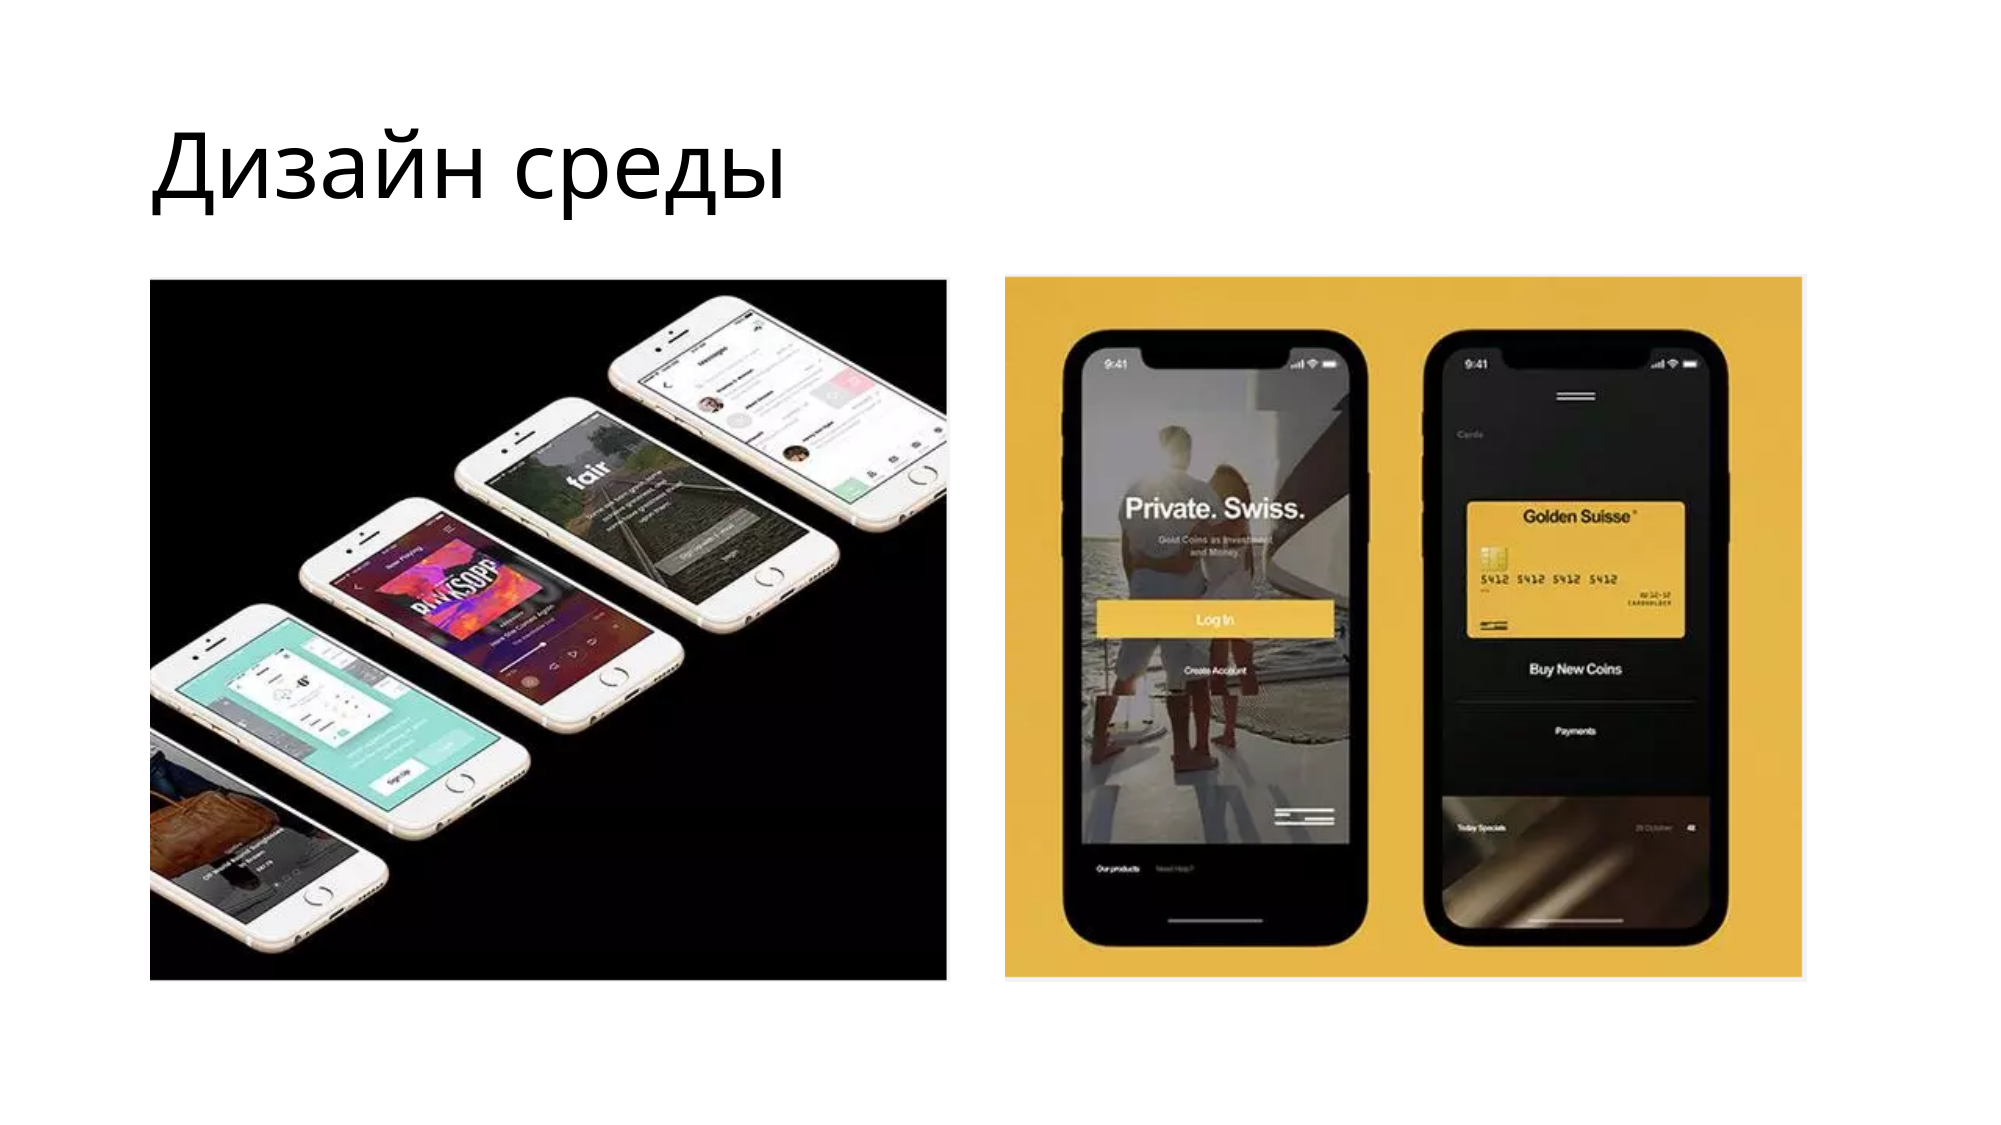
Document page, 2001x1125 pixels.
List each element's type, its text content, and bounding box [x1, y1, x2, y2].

title Дизайн среды [137, 59, 1863, 278]
picture [149, 277, 950, 983]
picture [1005, 274, 1808, 982]
